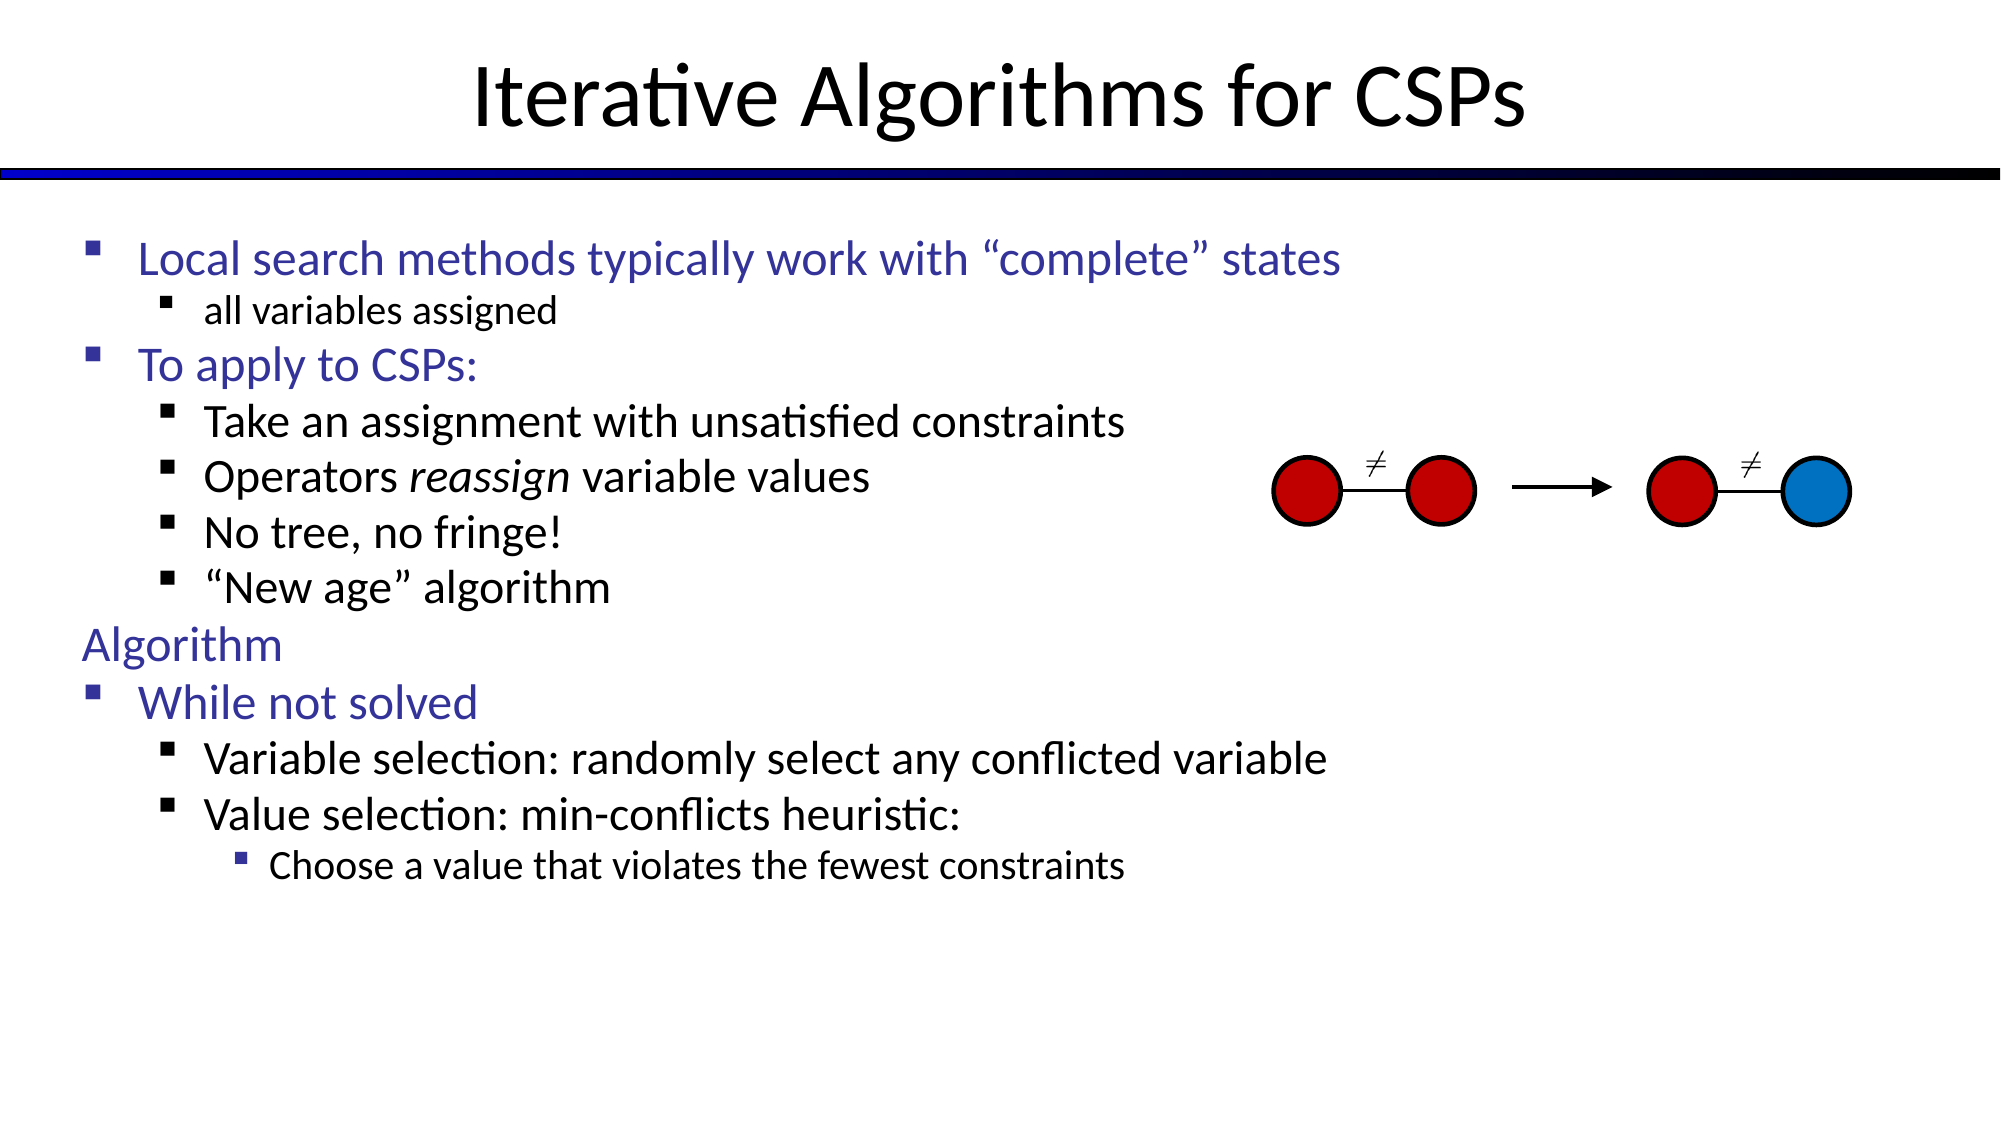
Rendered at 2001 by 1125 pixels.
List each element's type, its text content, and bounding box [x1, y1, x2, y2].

picture [1365, 448, 1386, 478]
picture [1740, 449, 1761, 478]
title Iterative Algorithms for CSPs [0, 0, 2000, 184]
text_box [1405, 455, 1477, 527]
list Local search methods typically work with “complete” states all variables assigned To apply to CSPs: Take an assignment with unsatisfied constraints Operators reassign variable values No tree, no fringe! “New age” algorithm Algorithm While not solved Variable selection: randomly select any conflicted variable Value selection: min-conflicts heuristic: Choose a value that violates the fewest constraints [66, 228, 1934, 1006]
text_box [1646, 455, 1718, 528]
text_box [1271, 455, 1343, 527]
text_box [1780, 455, 1852, 528]
